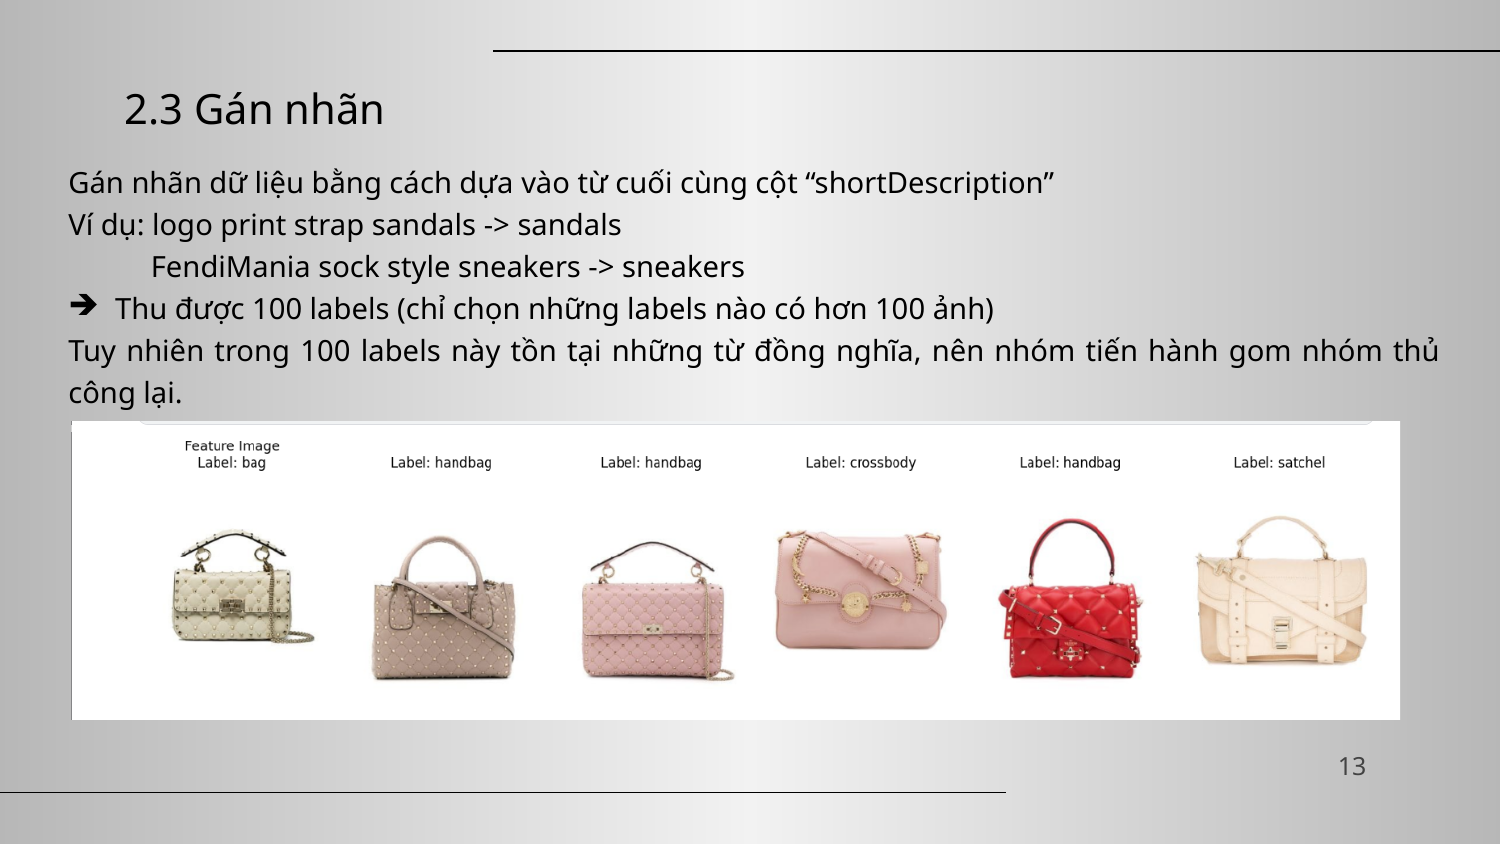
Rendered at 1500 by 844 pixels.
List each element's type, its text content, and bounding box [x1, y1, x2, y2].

title 2.3 Gán nhãn [118, 77, 1252, 151]
picture [71, 421, 1401, 721]
text_box Gán nhãn dữ liệu bằng cách dựa vào từ cuối cùng cột “shortDescription” Ví dụ: logo print strap sandals -> sandals FendiMania sock style sneakers -> sneakers Thu được 100 labels (chỉ chọn những labels nào có hơn 100 ảnh) Tuy nhiên trong 100 labels này tồn tại những từ đồng nghĩa, nên nhóm tiến hành gom nhóm thủ công lại. [62, 151, 1448, 398]
slide_number 13 [1043, 745, 1382, 791]
